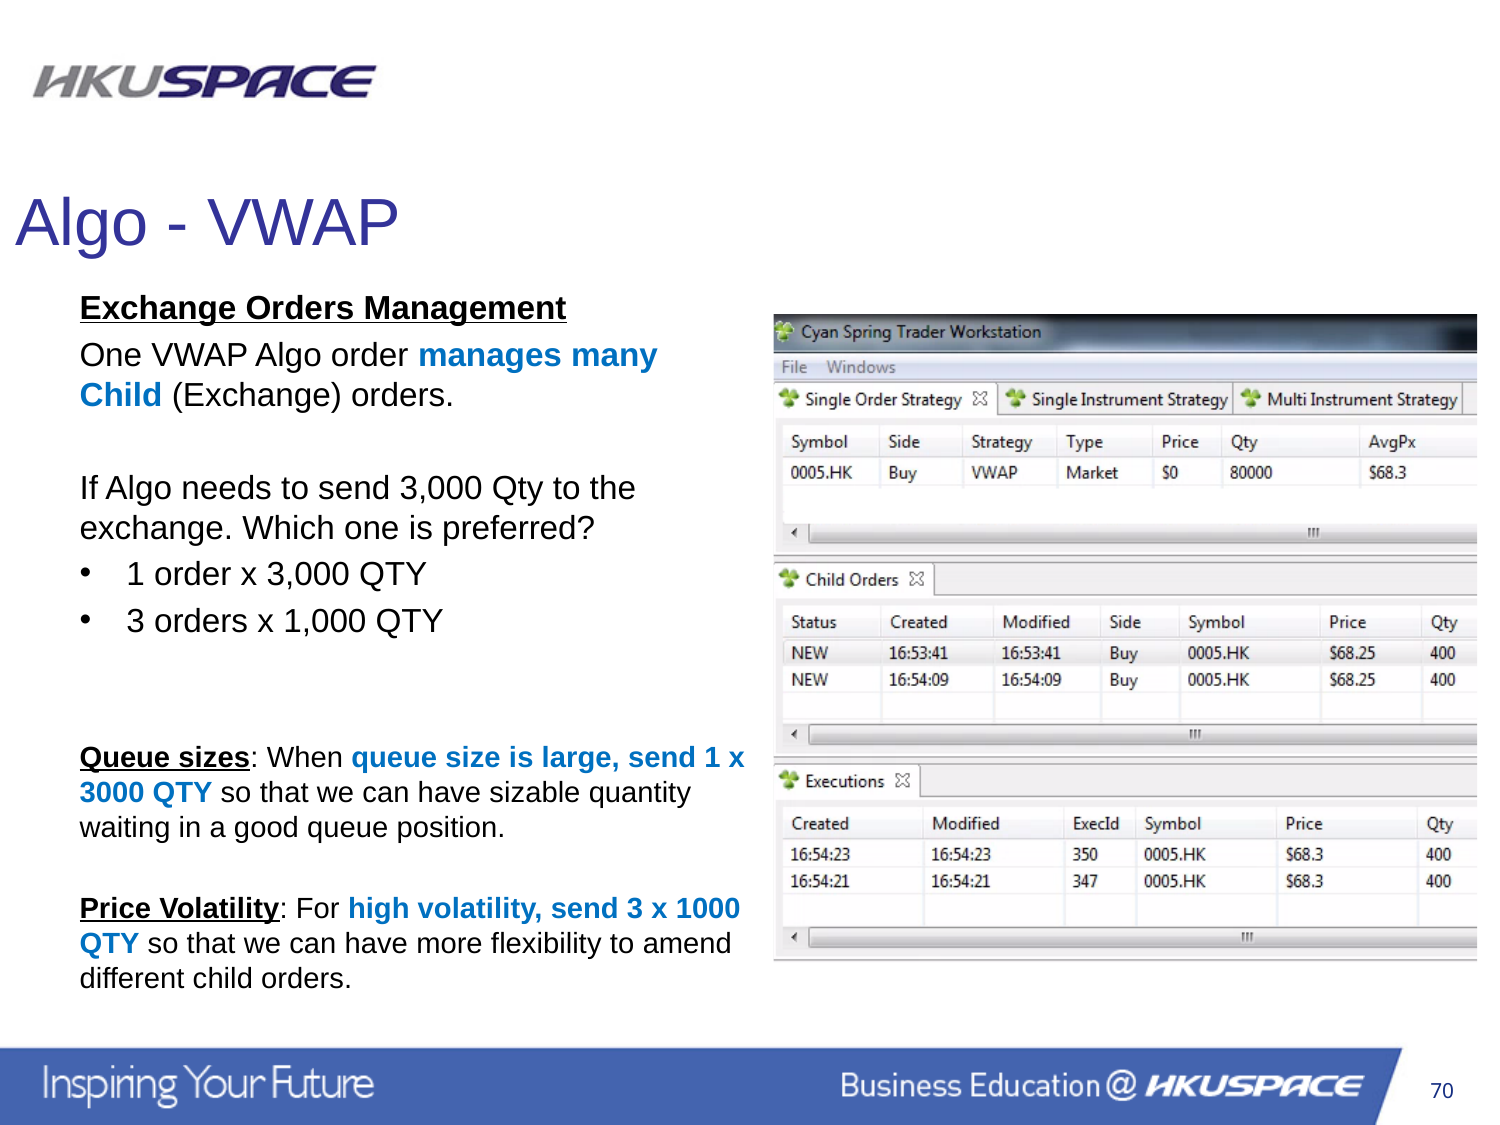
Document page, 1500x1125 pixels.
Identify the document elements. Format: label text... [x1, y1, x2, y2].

text_box Exchange Orders Management One VWAP Algo order manages many Child (Exchange) orders. If Algo needs to send 3,000 Qty to the exchange. Which one is preferred? 1 order x 3,000 QTY 3 orders x 1,000 QTY Queue sizes: When queue size is large, send 1 x 3000 QTY so that we can have sizable quantity waiting in a good queue position. Price Volatility: For high volatility, send 3 x 1000 QTY so that we can have more flexibility to amend different child orders. [64, 278, 762, 1083]
slide_number 70 [1415, 1070, 1499, 1125]
title Algo - VWAP [0, 101, 1325, 266]
picture [0, 0, 1500, 1125]
